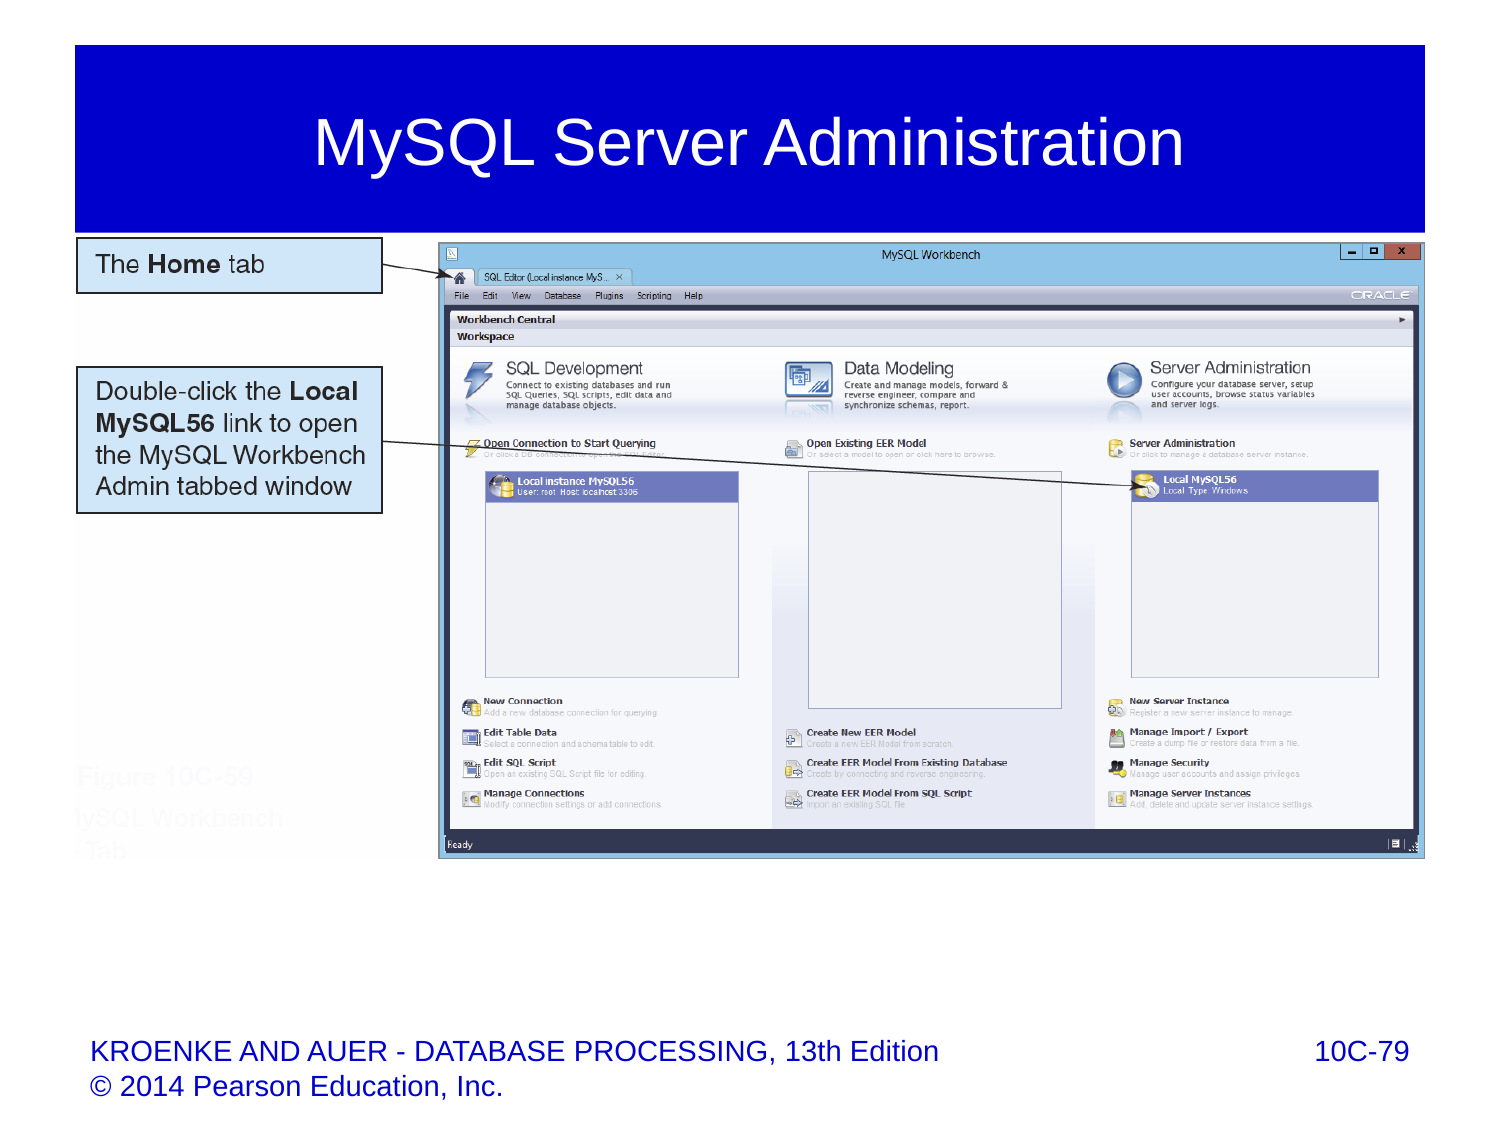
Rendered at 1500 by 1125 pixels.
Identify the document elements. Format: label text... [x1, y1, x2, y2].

picture [74, 236, 1425, 860]
footer KROENKE AND AUER - DATABASE PROCESSING, 13th Edition © 2014 Pearson Education, Inc. [74, 1024, 988, 1104]
slide_number 10C-79 [1074, 1024, 1426, 1103]
title MySQL Server Administration [75, 45, 1425, 233]
